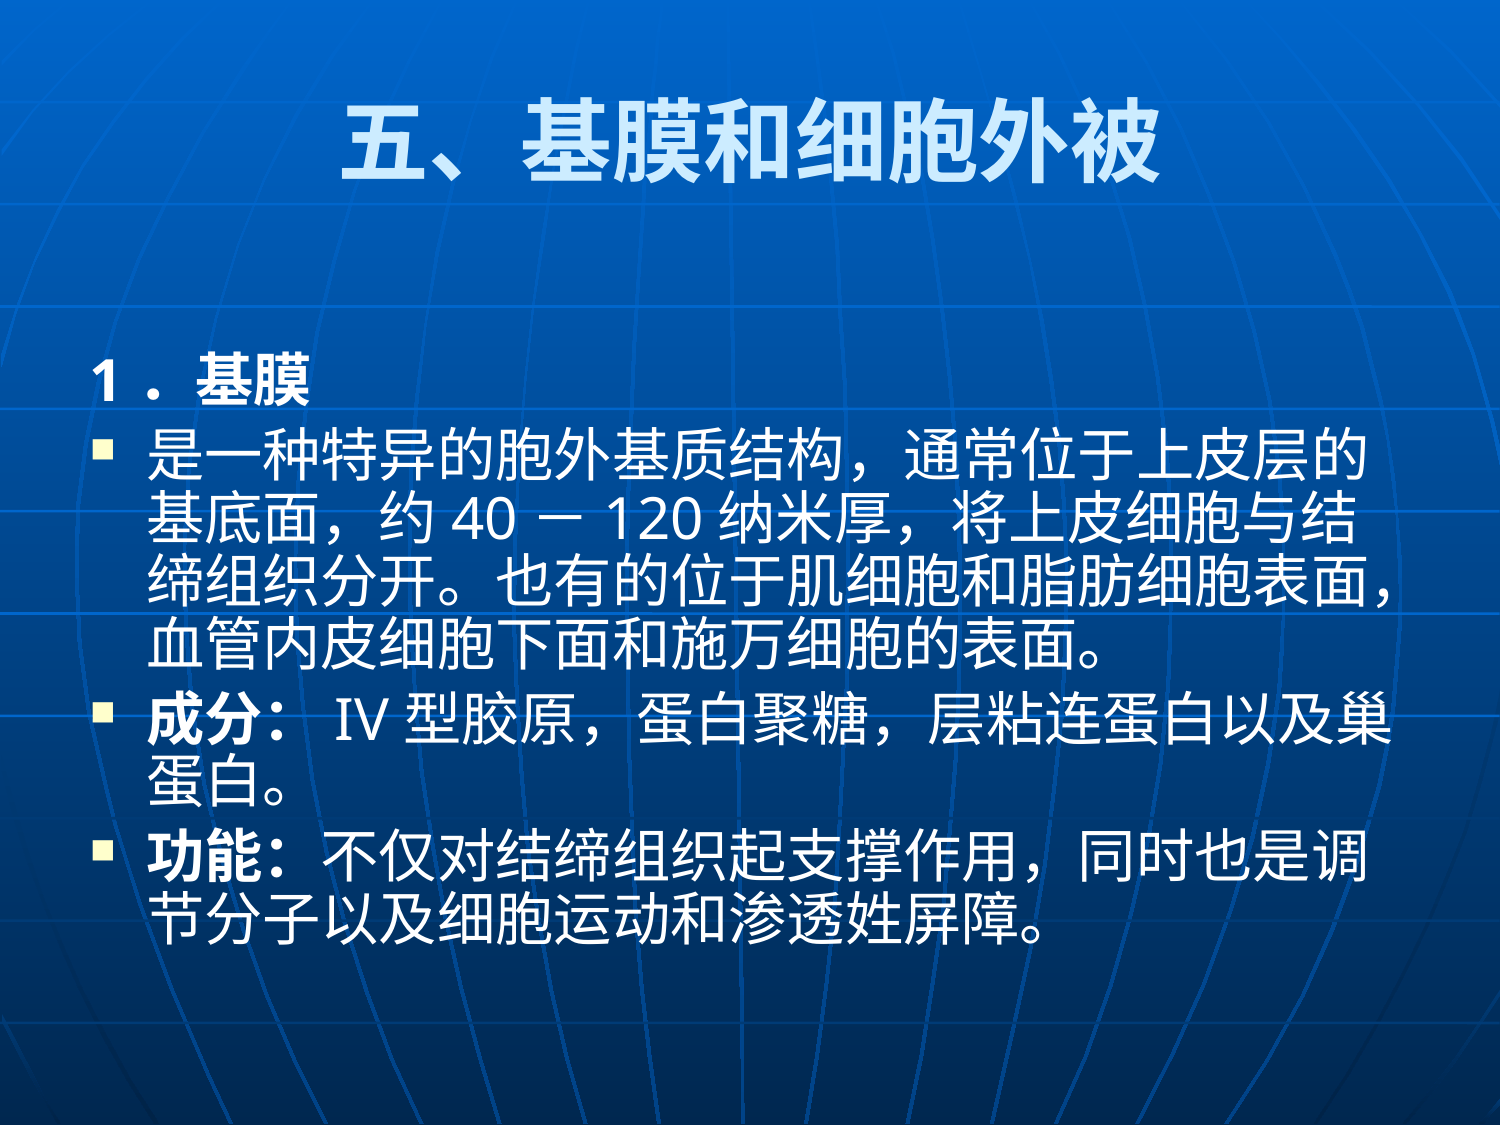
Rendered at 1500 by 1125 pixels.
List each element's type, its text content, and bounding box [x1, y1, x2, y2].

title 五、基膜和细胞外被 [74, 45, 1426, 233]
list 1．基膜 是一种特异的胞外基质结构，通常位于上皮层的基底面，约40－120纳米厚，将上皮细胞与结缔组织分开。也有的位于肌细胞和脂肪细胞表面，血管内皮细胞下面和施万细胞的表面。 成分：IV型胶原，蛋白聚糖，层粘连蛋白以及巢蛋白。 功能：不仅对结缔组织起支撑作用，同时也是调节分子以及细胞运动和渗透姓屏障。 [74, 262, 1426, 1006]
